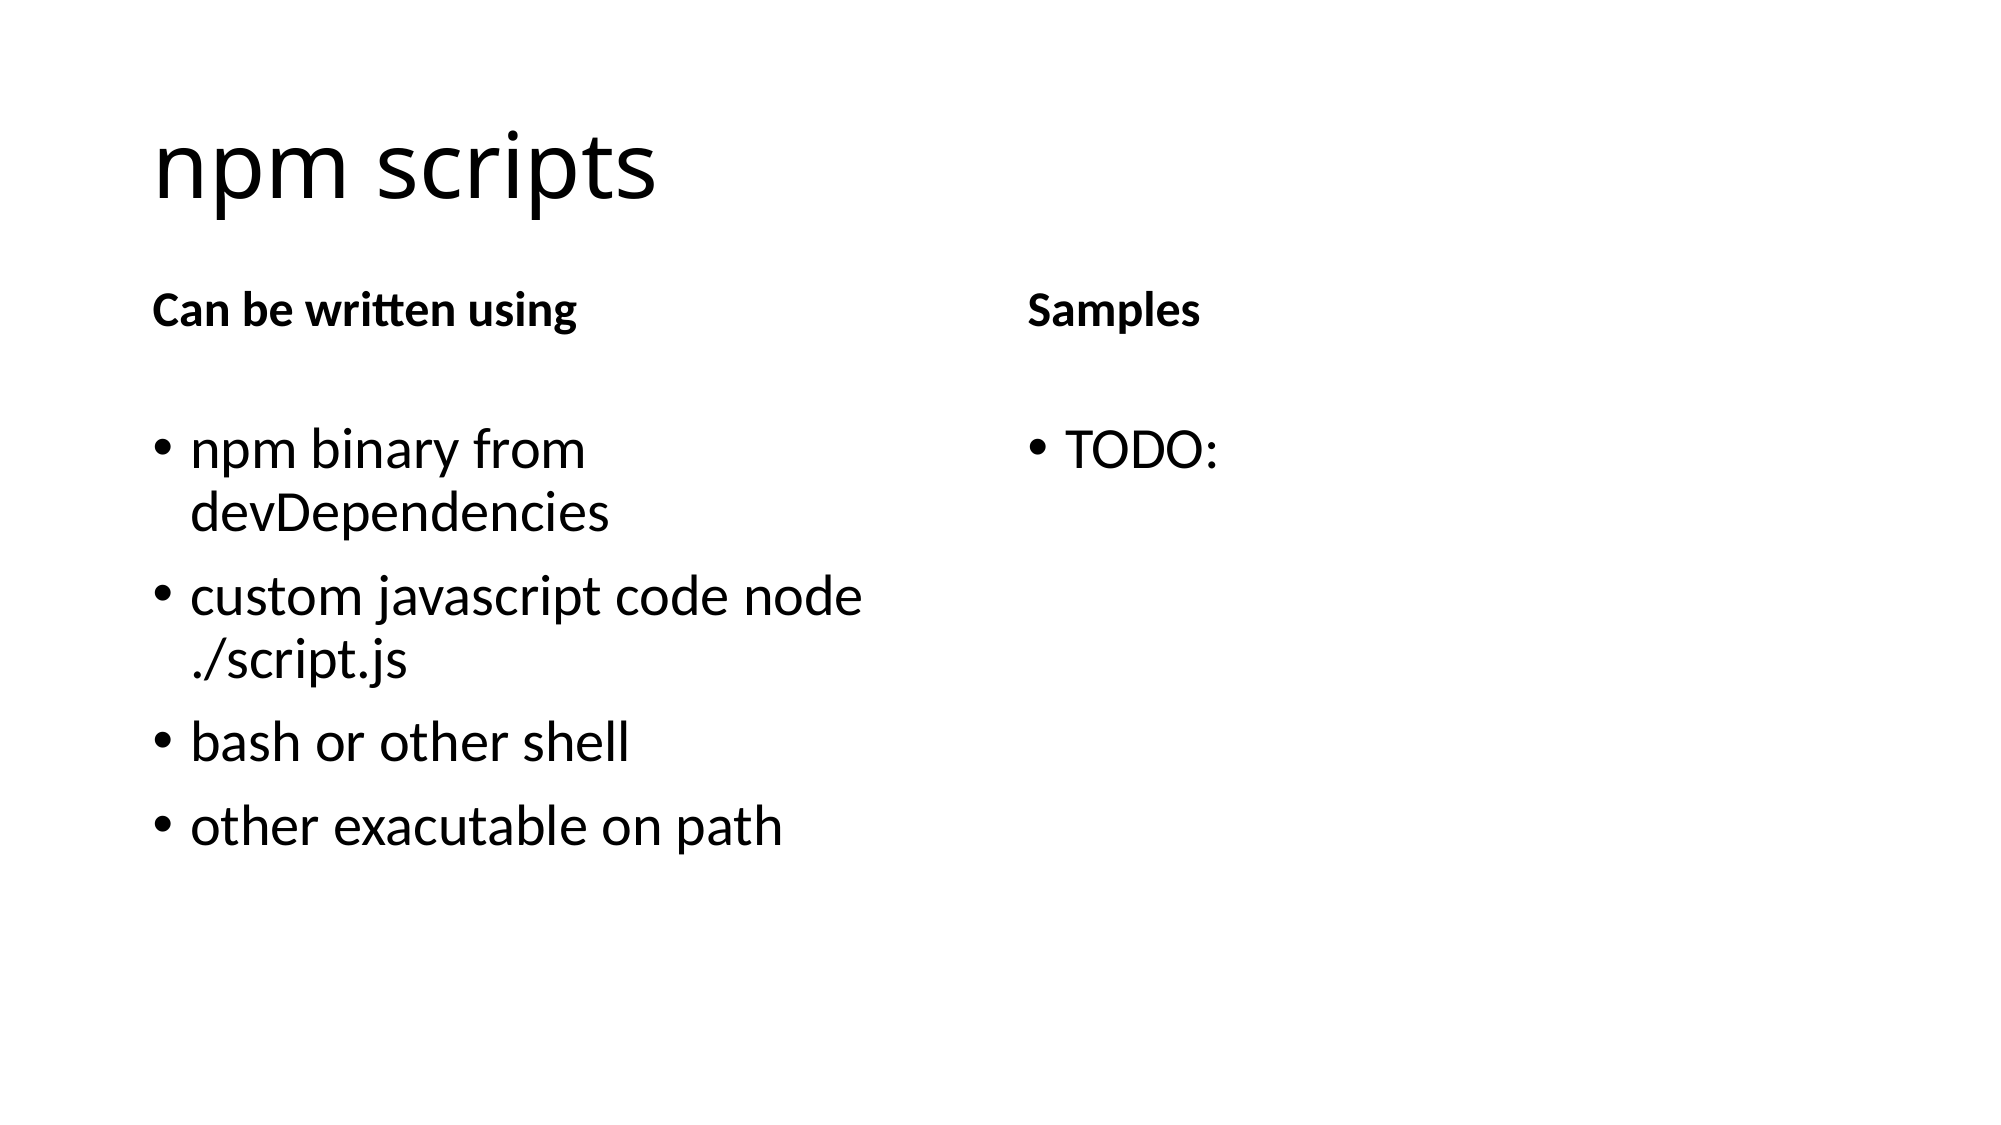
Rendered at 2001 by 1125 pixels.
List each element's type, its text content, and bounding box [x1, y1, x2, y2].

list TODO: [1012, 410, 1863, 1016]
list Samples [1012, 275, 1863, 410]
title npm scripts [137, 59, 1863, 278]
list Can be written using [137, 275, 984, 410]
list npm binary from devDependencies custom javascript code node ./script.js bash or other shell other exacutable on path [137, 410, 984, 1016]
